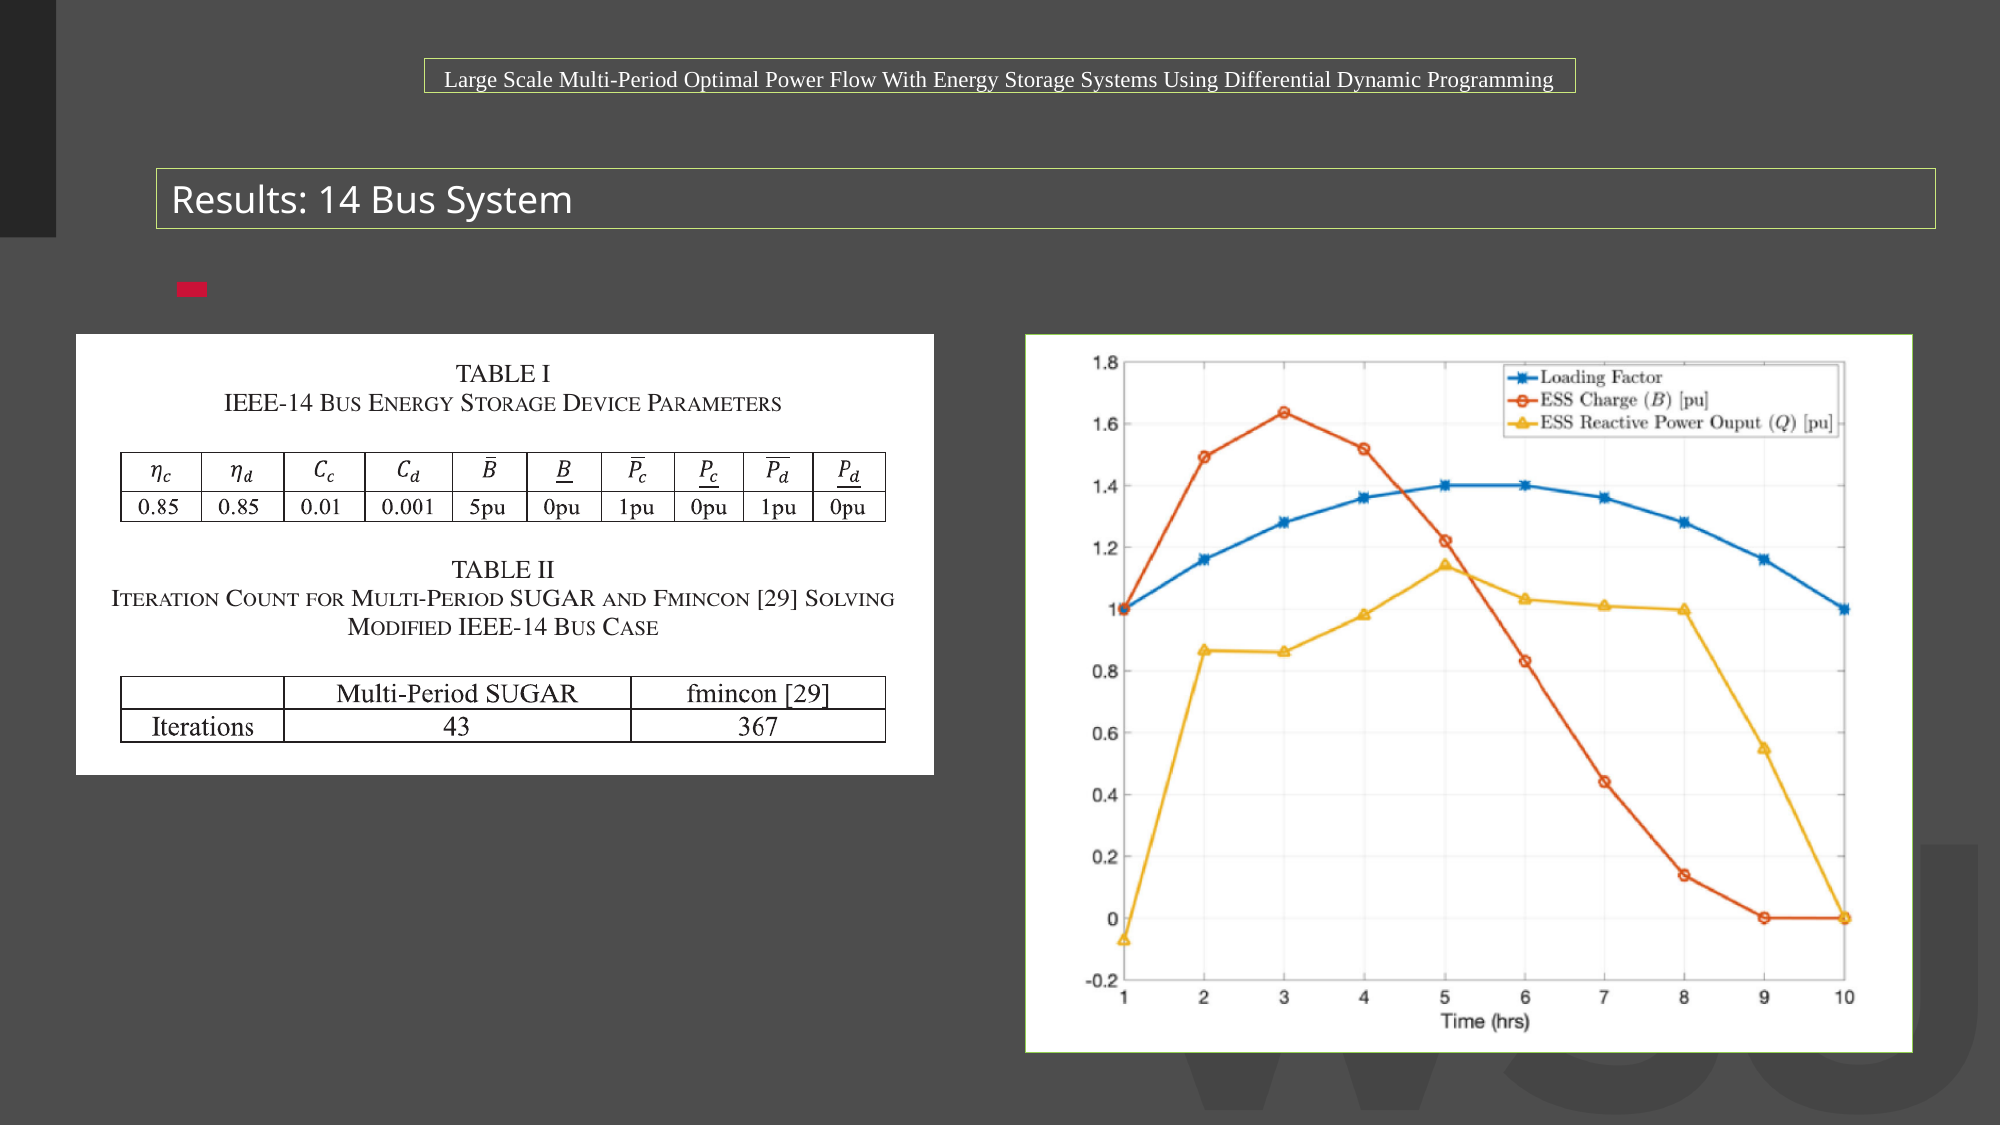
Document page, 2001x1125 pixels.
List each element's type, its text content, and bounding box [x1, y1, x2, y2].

text_box Results: 14 Bus System [156, 168, 1936, 229]
picture [1024, 334, 1979, 1115]
title Large Scale Multi-Period Optimal Power Flow With Energy Storage Systems Using Differential Dynamic Programming [424, 58, 1576, 93]
picture [76, 334, 934, 775]
